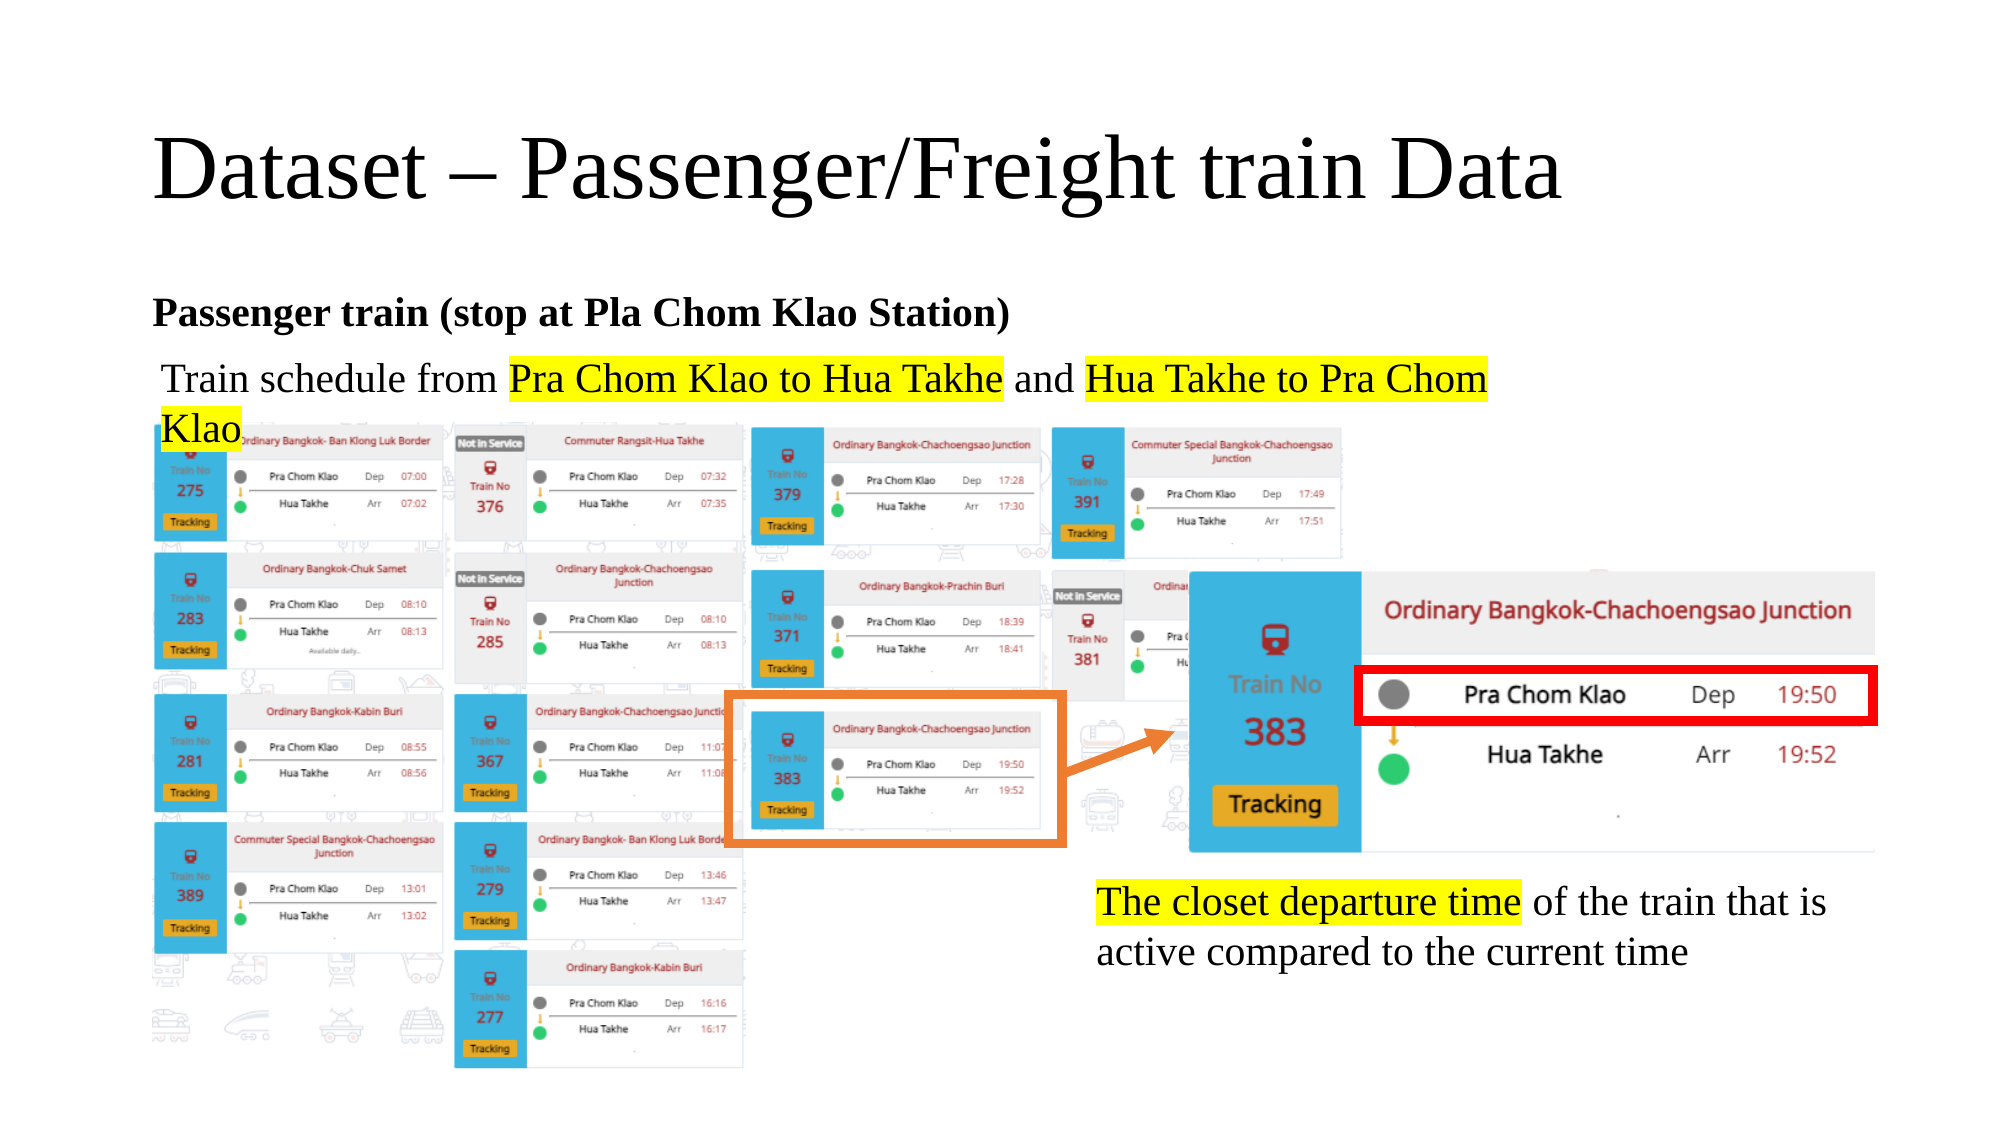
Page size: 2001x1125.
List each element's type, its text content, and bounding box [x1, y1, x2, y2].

title Dataset – Passenger/Freight train Data [137, 59, 1863, 278]
text_box The closet departure time of the train that is active compared to the current time [1081, 866, 1952, 982]
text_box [1063, 731, 1175, 774]
text_box [748, 839, 1063, 845]
text_box Train schedule from Pra Chom Klao to Hua Takhe and Hua Takhe to Pra Chom Klao [145, 343, 1595, 459]
text_box Passenger train (stop at Pla Chom Klao Station) [137, 277, 1046, 343]
picture [152, 421, 1875, 1075]
